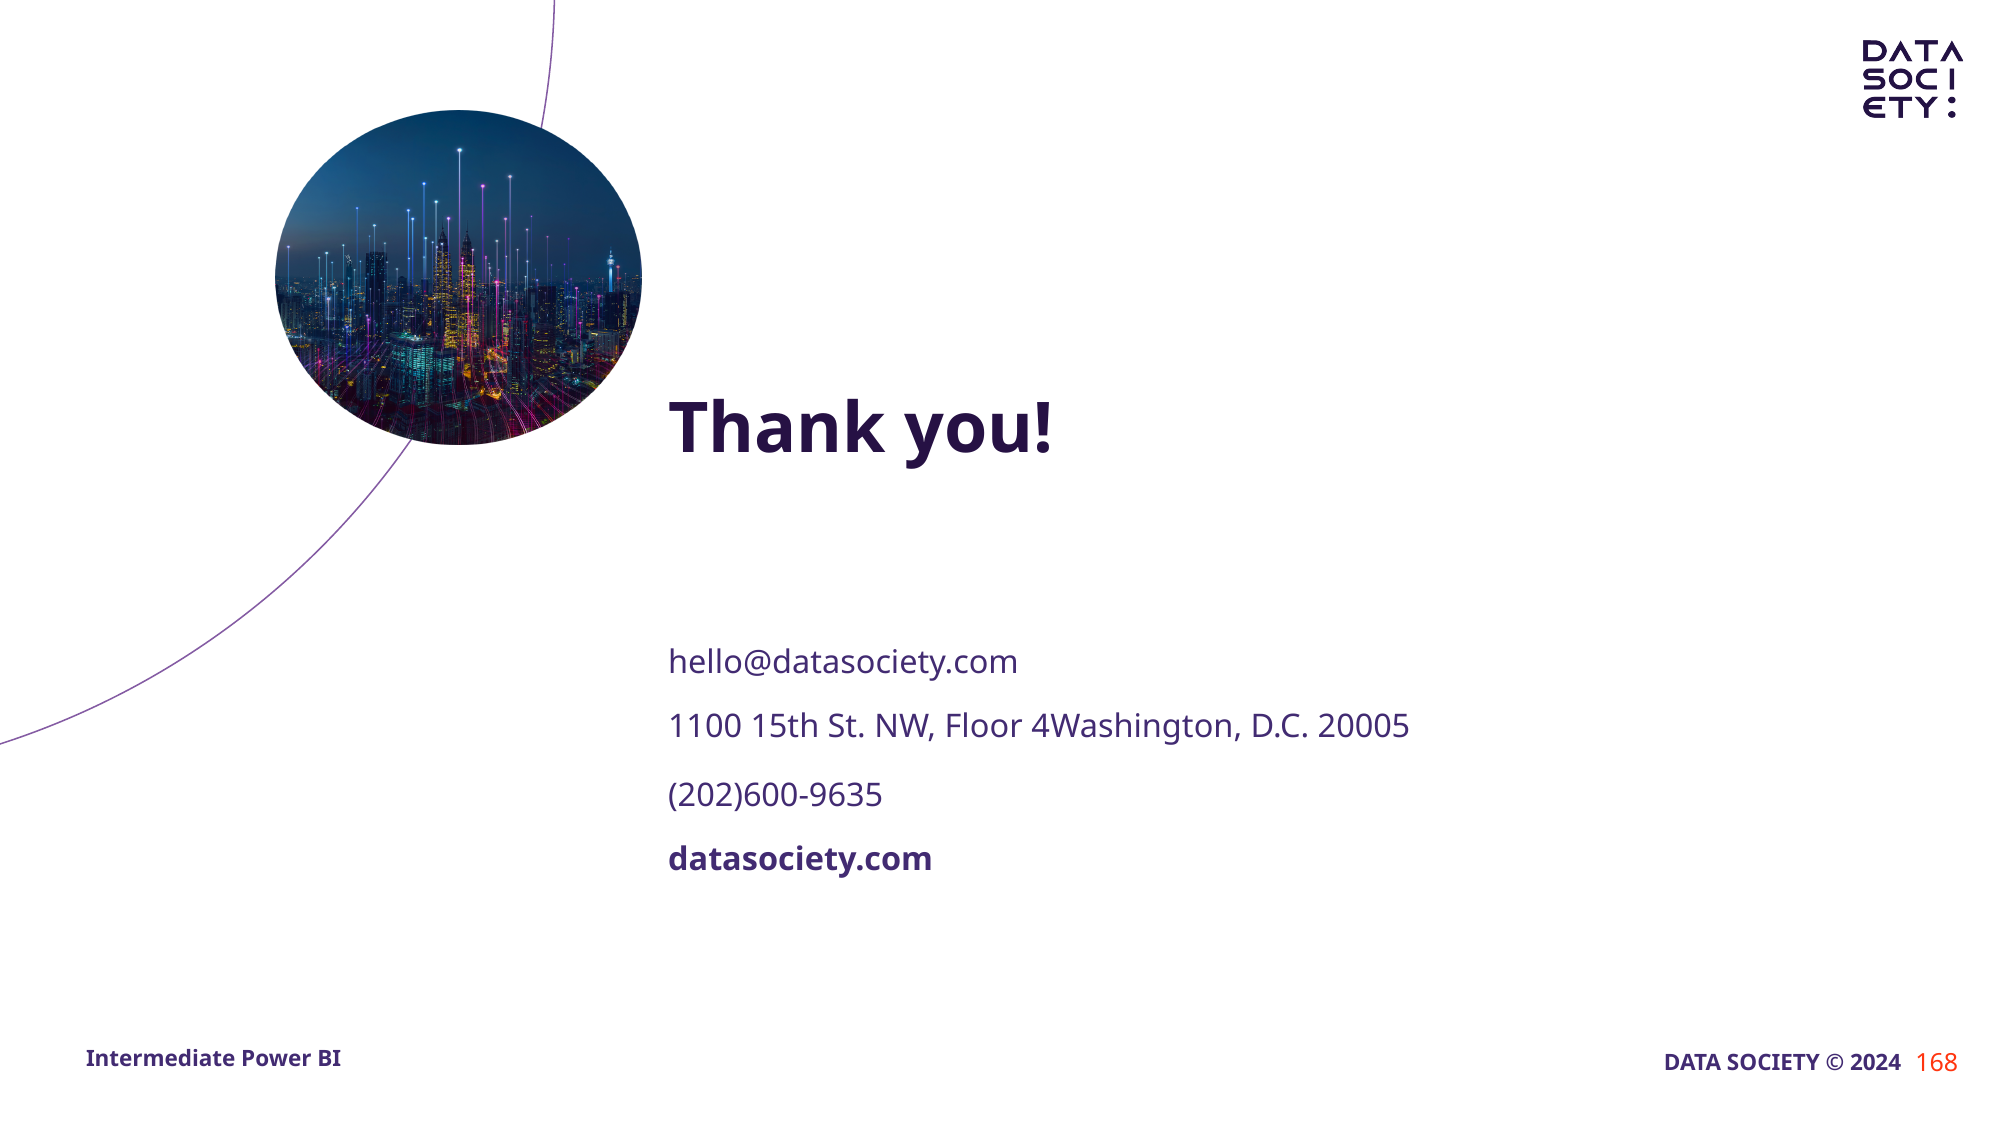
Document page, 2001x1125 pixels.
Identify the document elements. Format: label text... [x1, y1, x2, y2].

picture [275, 110, 642, 445]
picture [1863, 40, 1964, 118]
slide_number ‹#› [1853, 1019, 1974, 1106]
